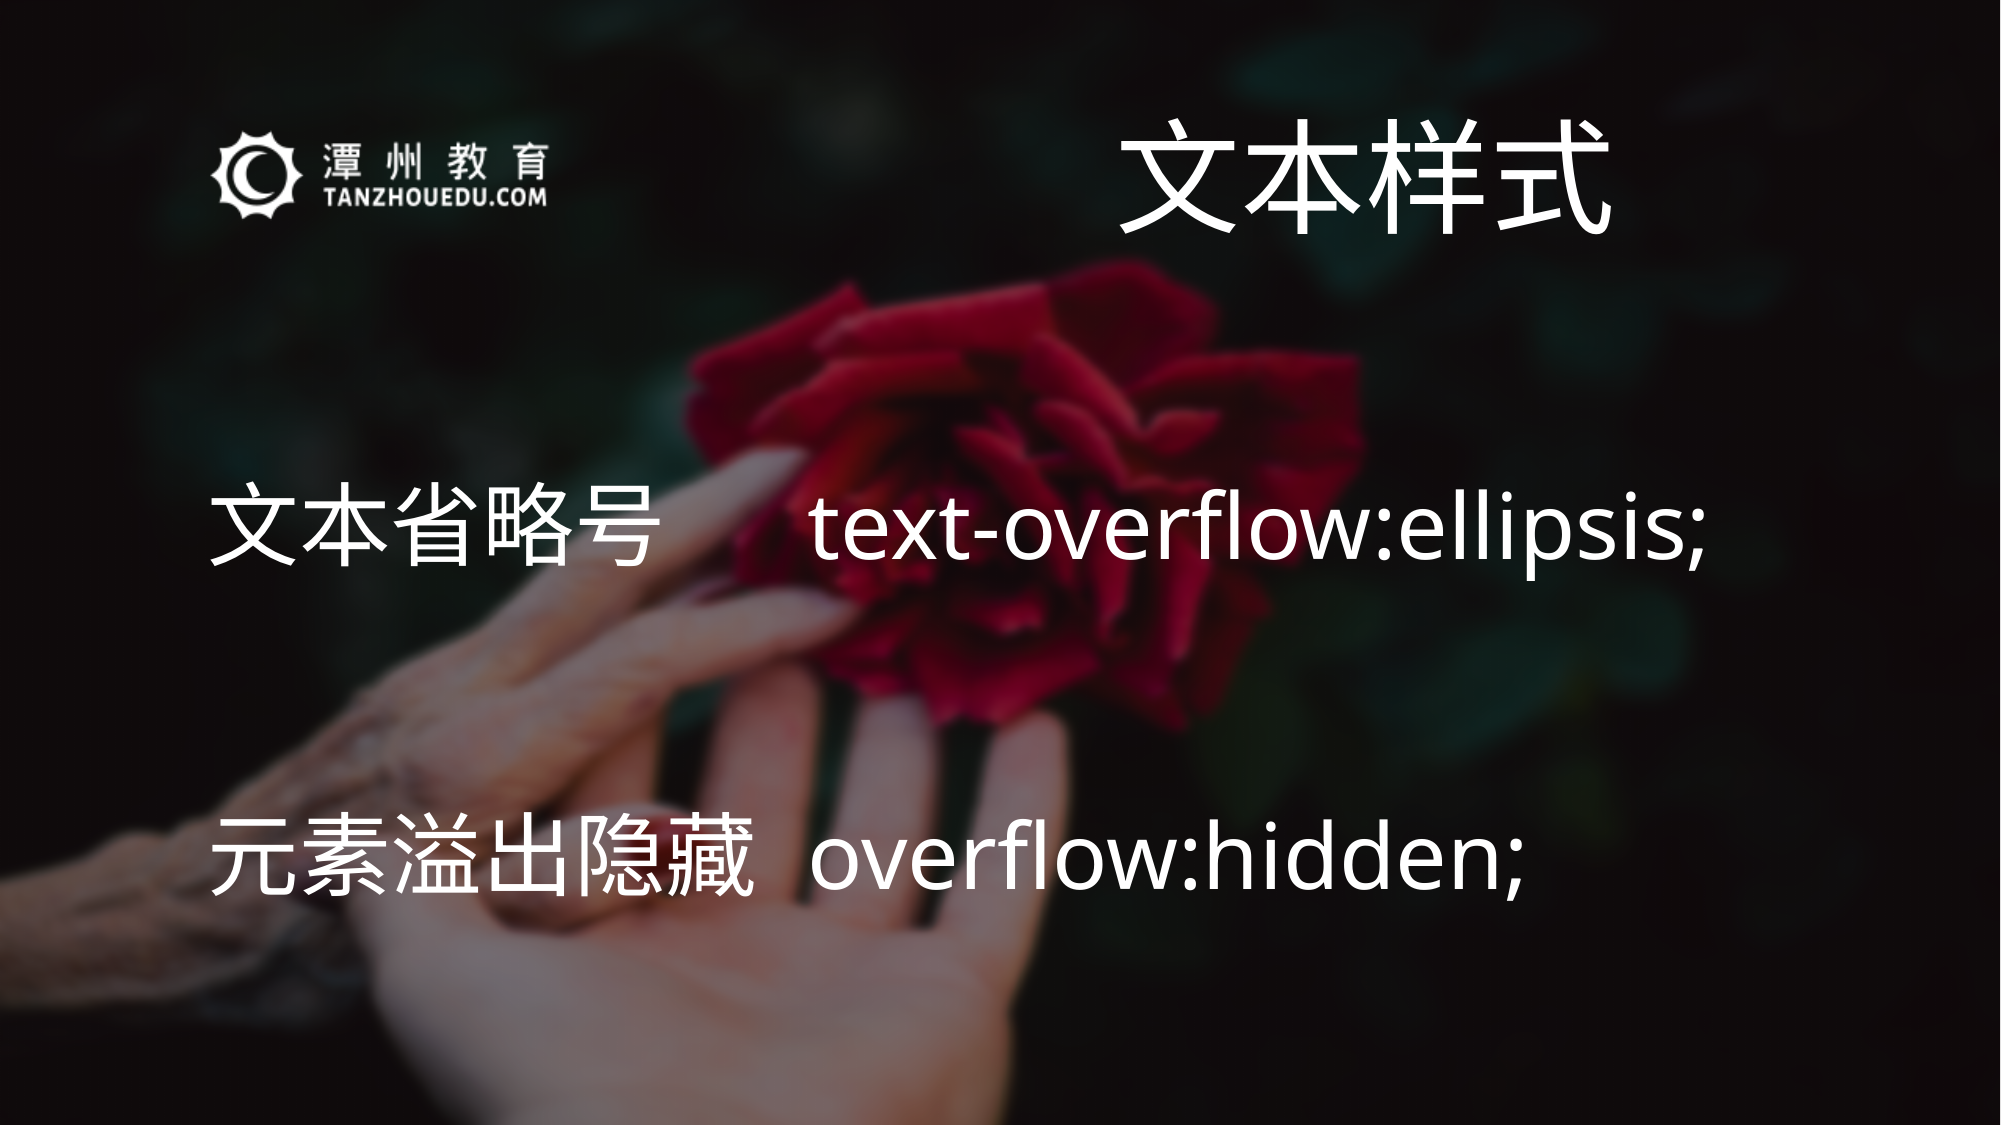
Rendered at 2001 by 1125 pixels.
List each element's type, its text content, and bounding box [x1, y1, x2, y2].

text_box 文本省略号 text-overflow:ellipsis; 元素溢出隐藏 overflow:hidden; [192, 405, 1863, 916]
picture [0, 0, 2001, 1125]
text_box 文本样式 [1101, 91, 1631, 257]
